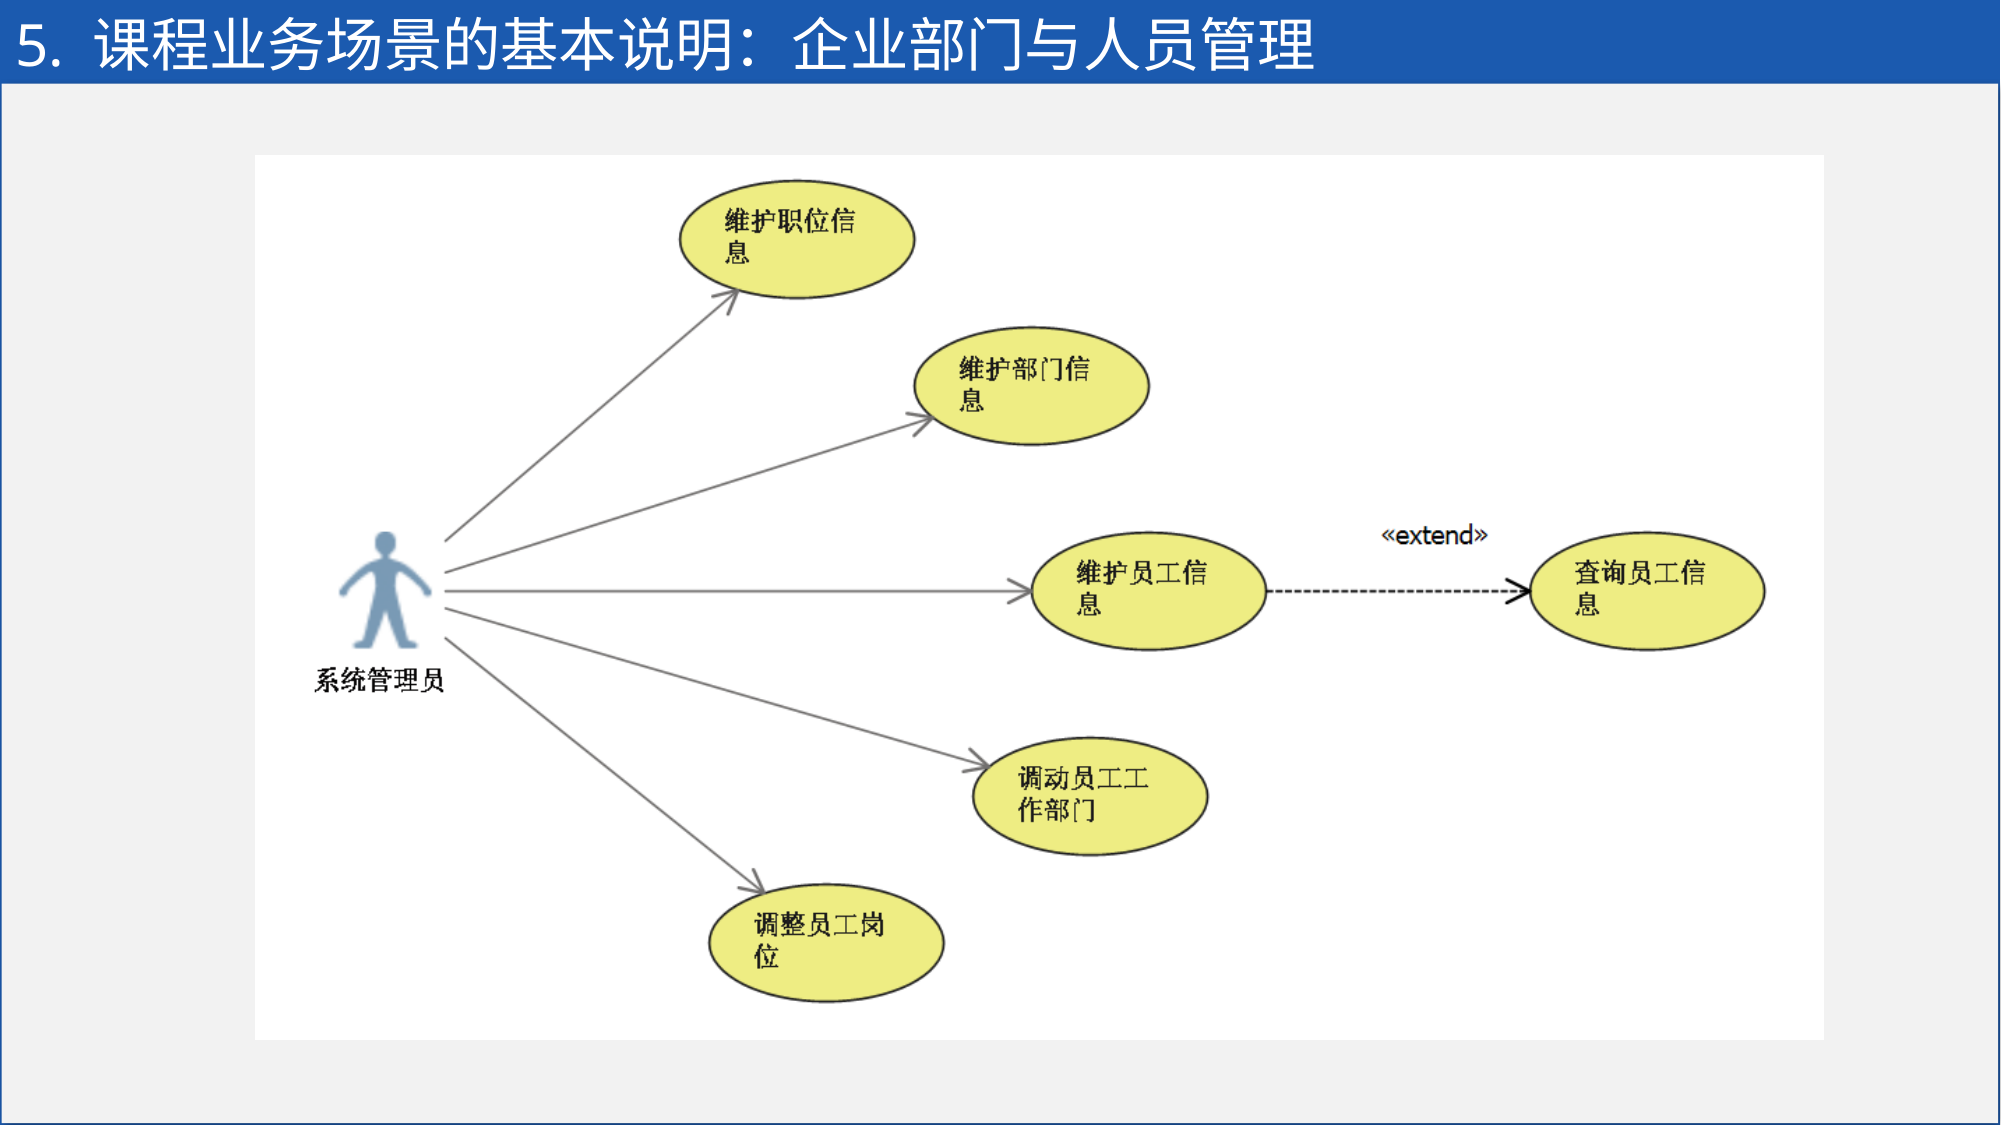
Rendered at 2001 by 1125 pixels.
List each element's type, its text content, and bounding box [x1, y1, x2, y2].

title 5. 课程业务场景的基本说明：企业部门与人员管理 [0, 1, 2000, 84]
picture [255, 155, 1824, 1041]
